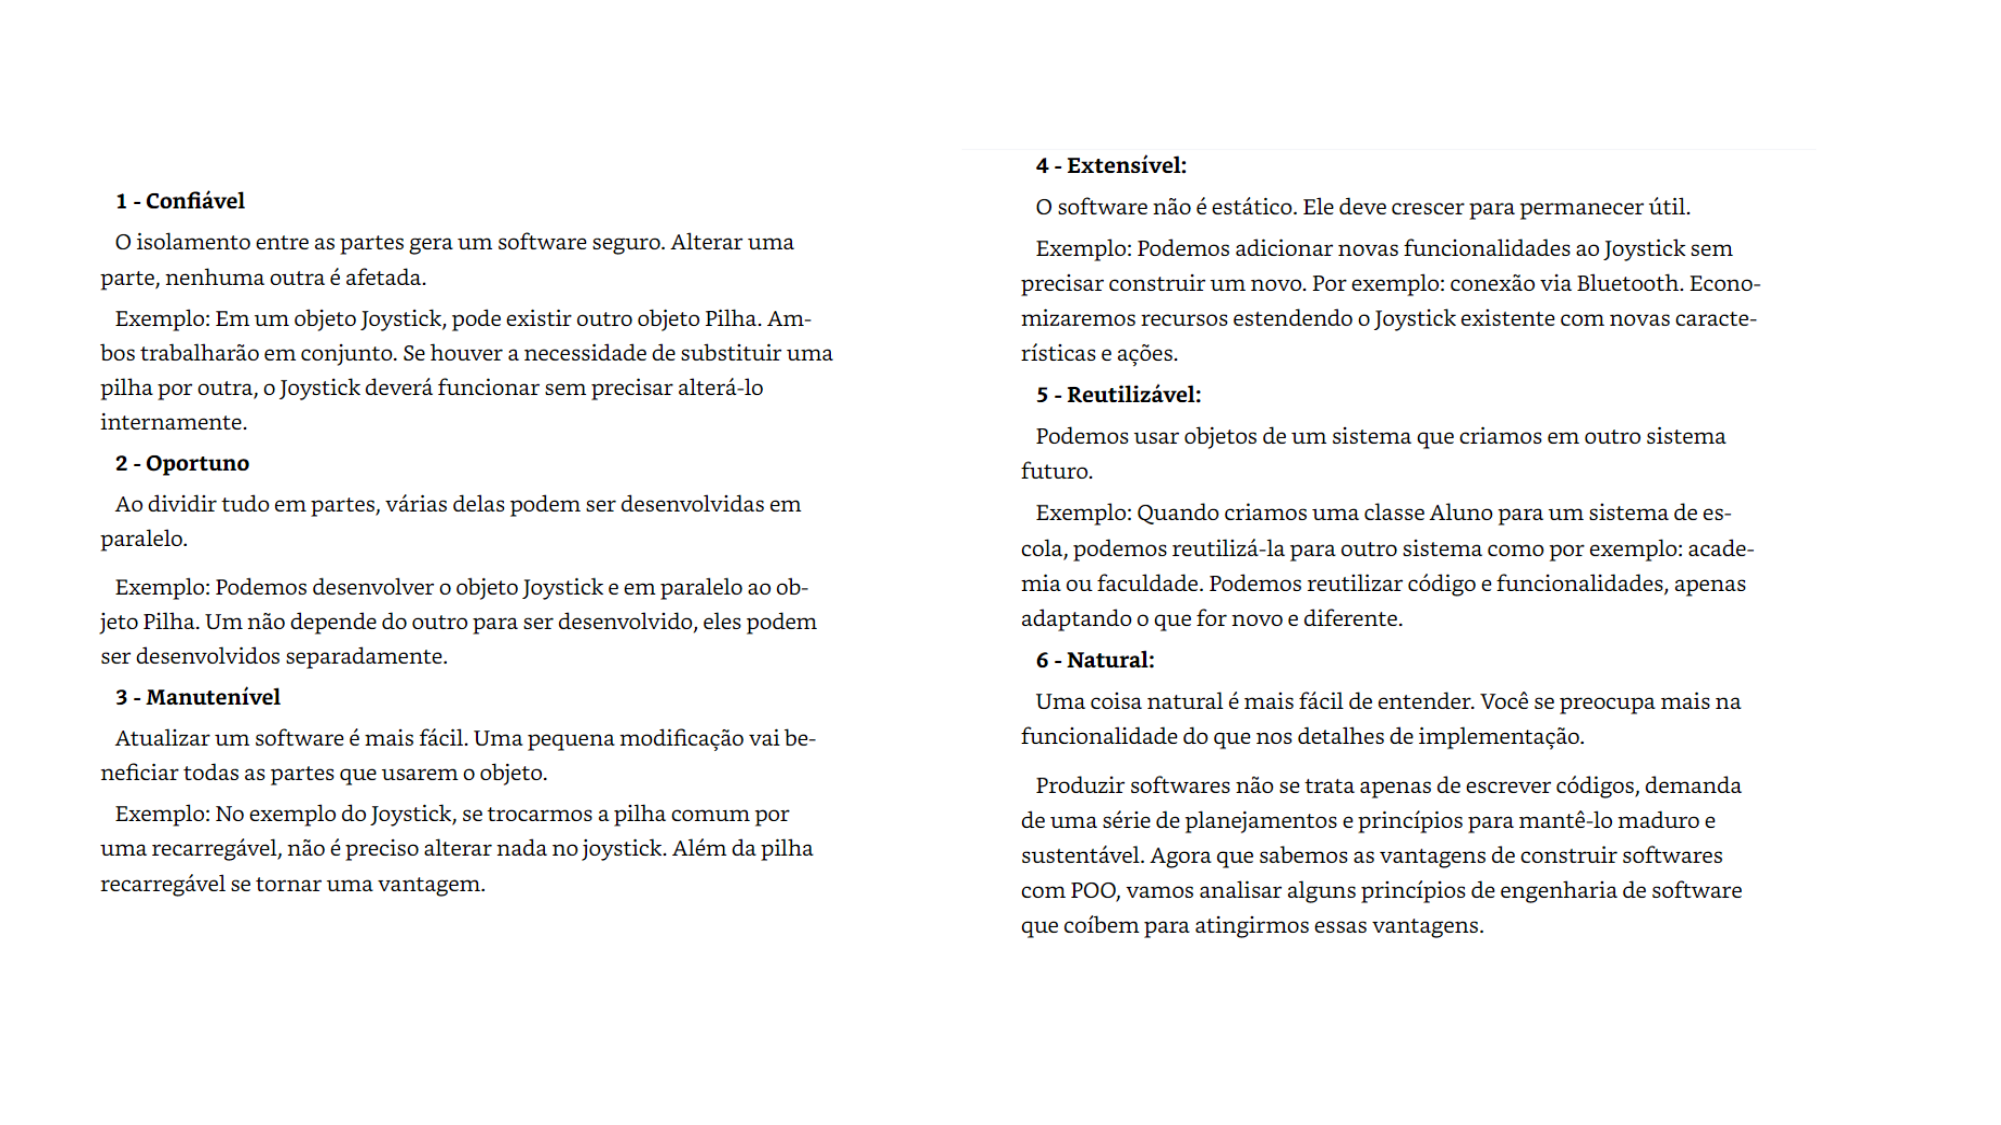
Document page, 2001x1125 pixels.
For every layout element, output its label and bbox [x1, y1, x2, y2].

picture [961, 141, 1817, 948]
picture [50, 181, 886, 905]
